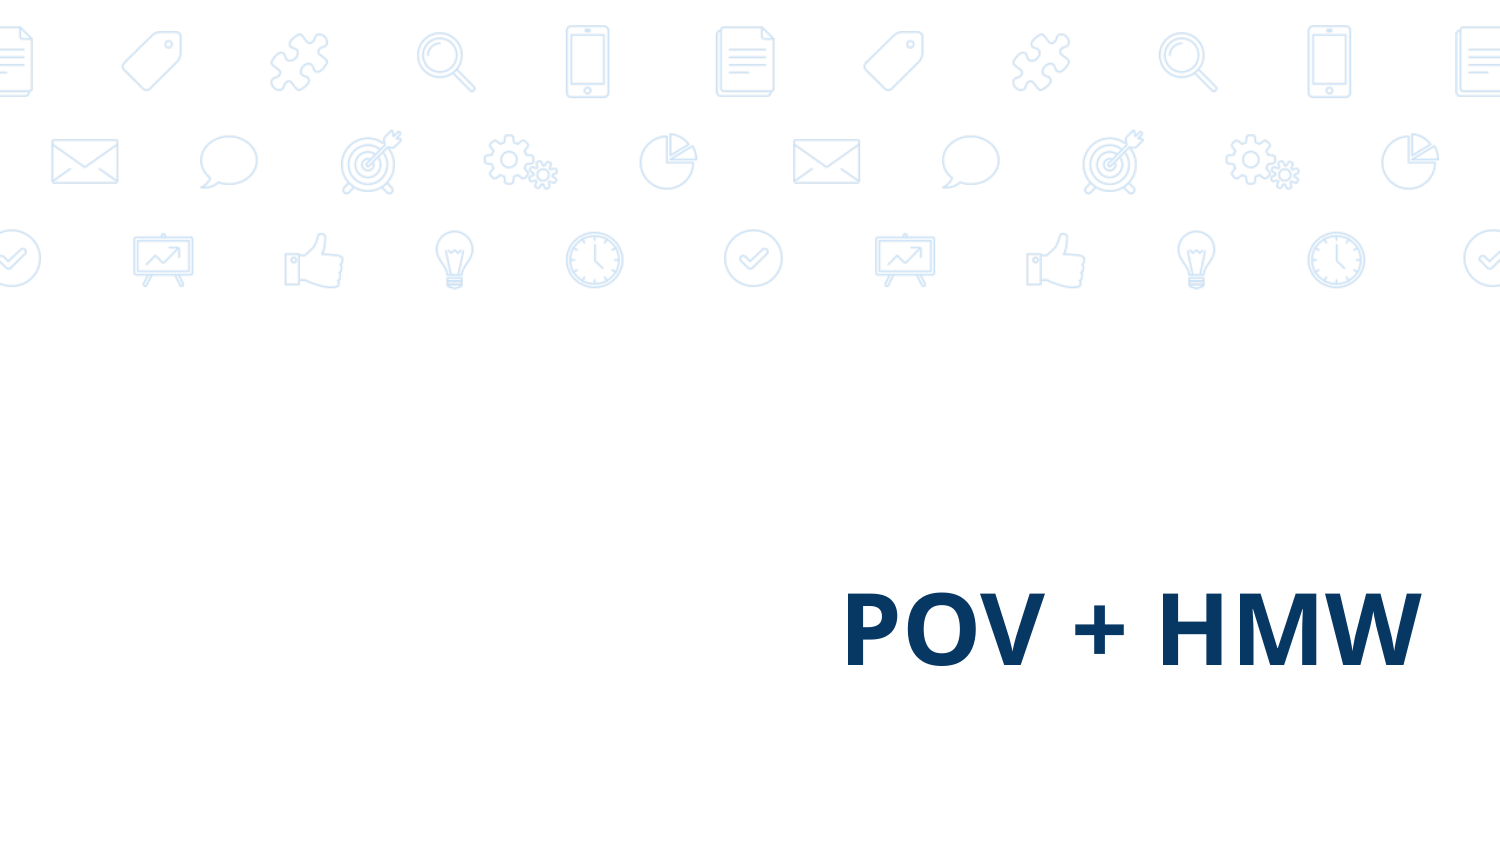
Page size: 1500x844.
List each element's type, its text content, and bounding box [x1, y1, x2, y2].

title POV + HMW [487, 509, 1438, 700]
